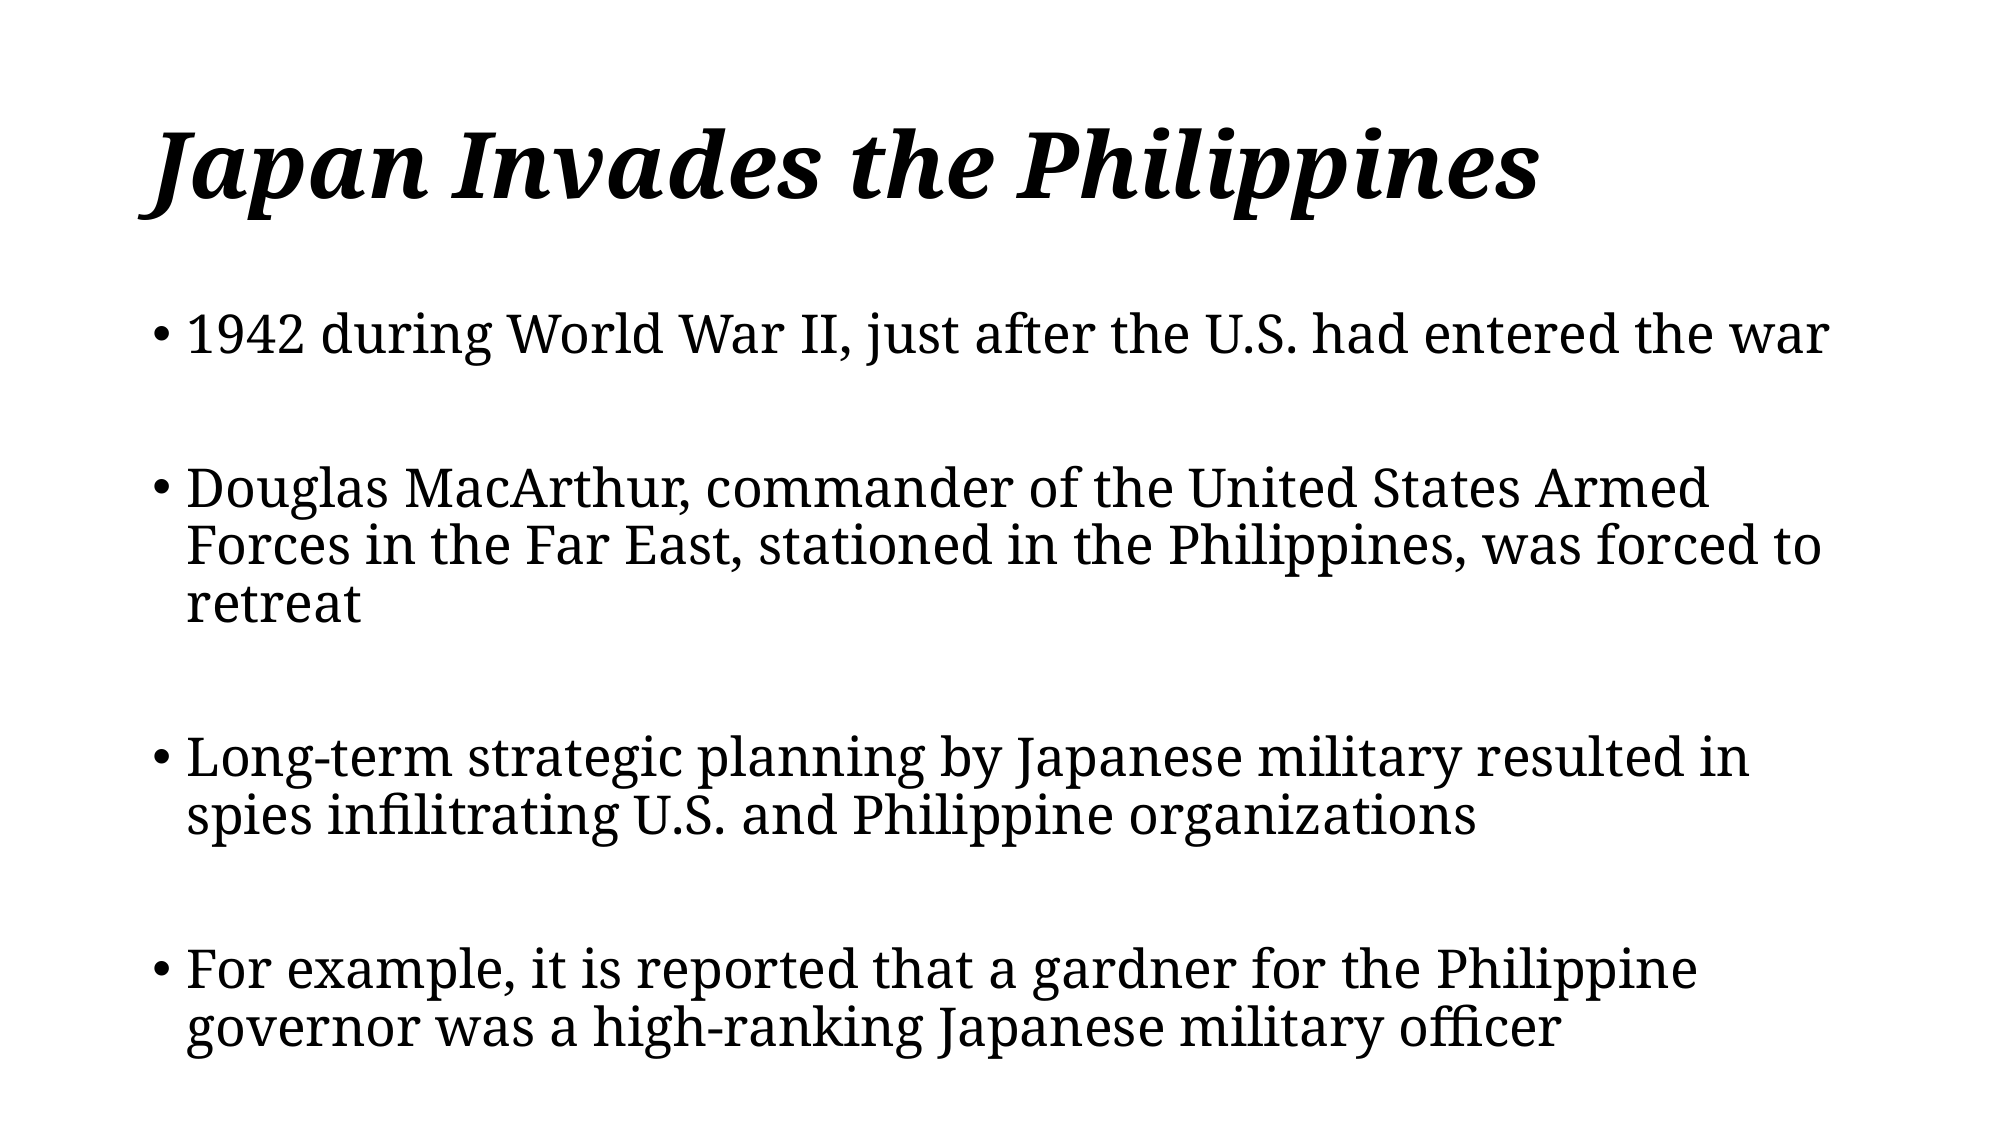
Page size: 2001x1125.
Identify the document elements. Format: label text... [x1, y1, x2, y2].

title Japan Invades the Philippines [137, 59, 1863, 278]
list 1942 during World War II, just after the U.S. had entered the war Douglas MacArthur, commander of the United States Armed Forces in the Far East, stationed in the Philippines, was forced to retreat Long-term strategic planning by Japanese military resulted in spies infilitrating U.S. and Philippine organizations For example, it is reported that a gardner for the Philippine governor was a high-ranking Japanese military officer [137, 299, 1863, 1112]
